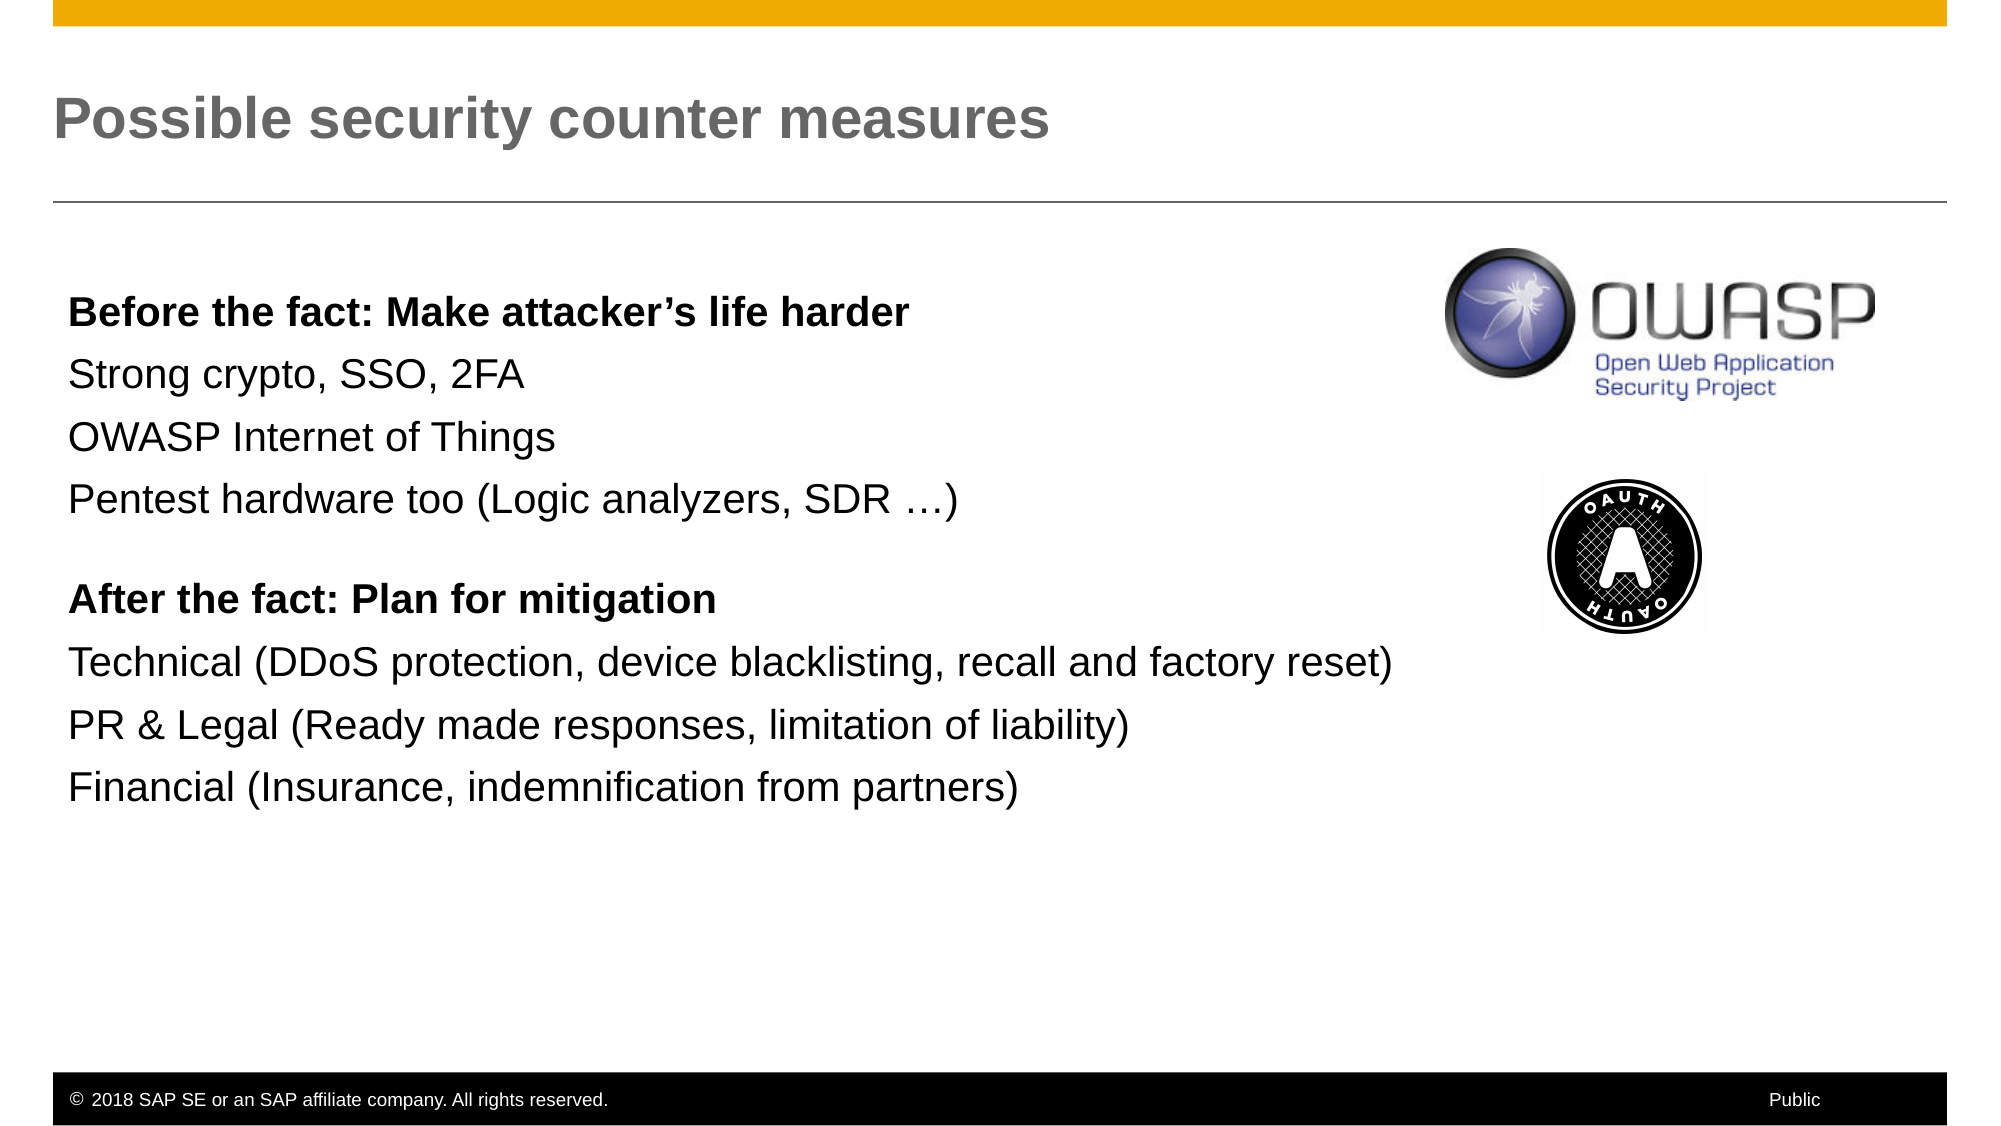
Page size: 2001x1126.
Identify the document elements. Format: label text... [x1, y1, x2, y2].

picture [1540, 471, 1708, 639]
picture [1444, 248, 1875, 401]
text_box Before the fact: Make attacker’s life harder Strong crypto, SSO, 2FA OWASP Internet of Things Pentest hardware too (Logic analyzers, SDR …) After the fact: Plan for mitigation Technical (DDoS protection, device blacklisting, recall and factory reset) PR & Legal (Ready made responses, limitation of liability) Financial (Insurance, indemnification from partners) [53, 277, 1947, 998]
title Possible security counter measures [53, 53, 1947, 178]
